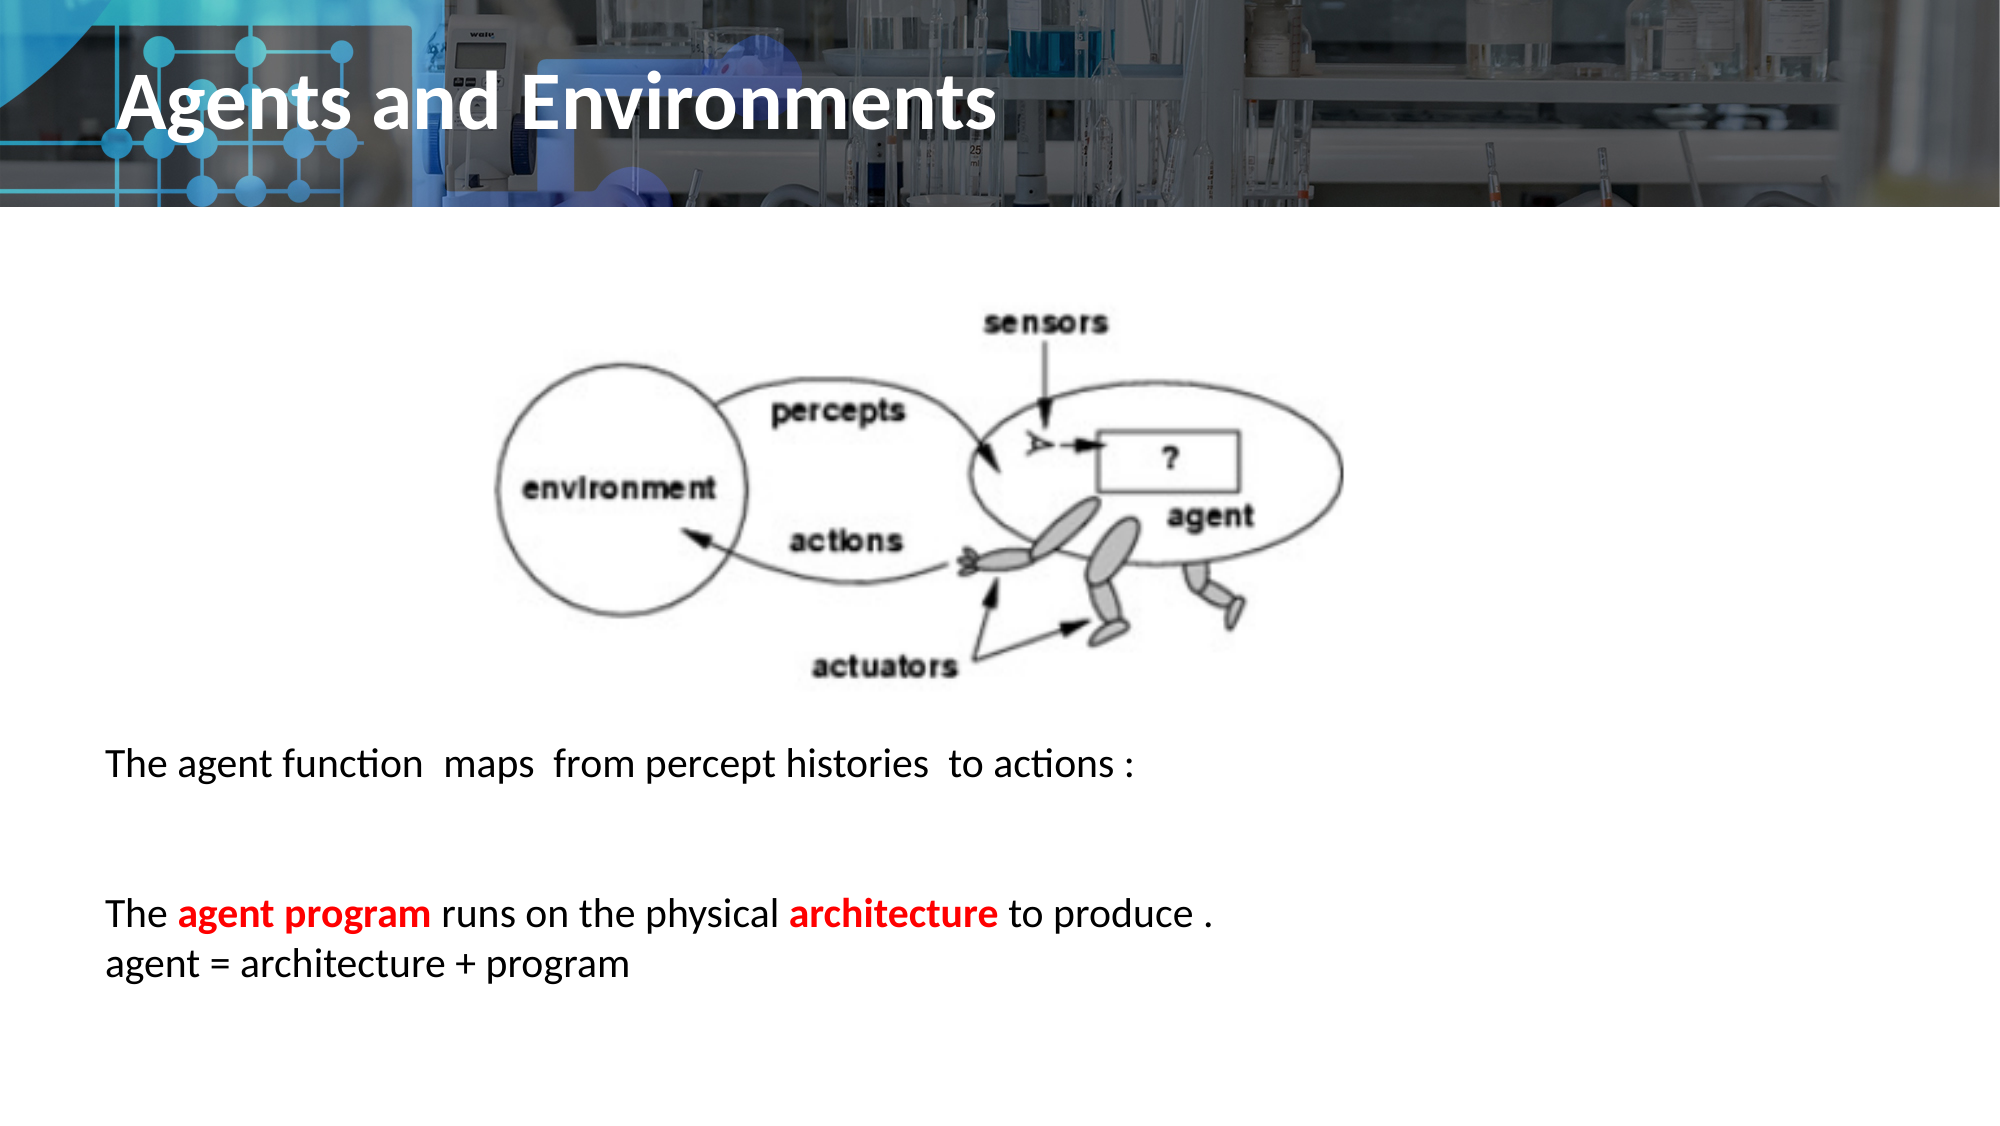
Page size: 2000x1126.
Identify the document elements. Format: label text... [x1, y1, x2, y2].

title Agents and Environments [99, 31, 1900, 163]
picture [0, 0, 2000, 1125]
